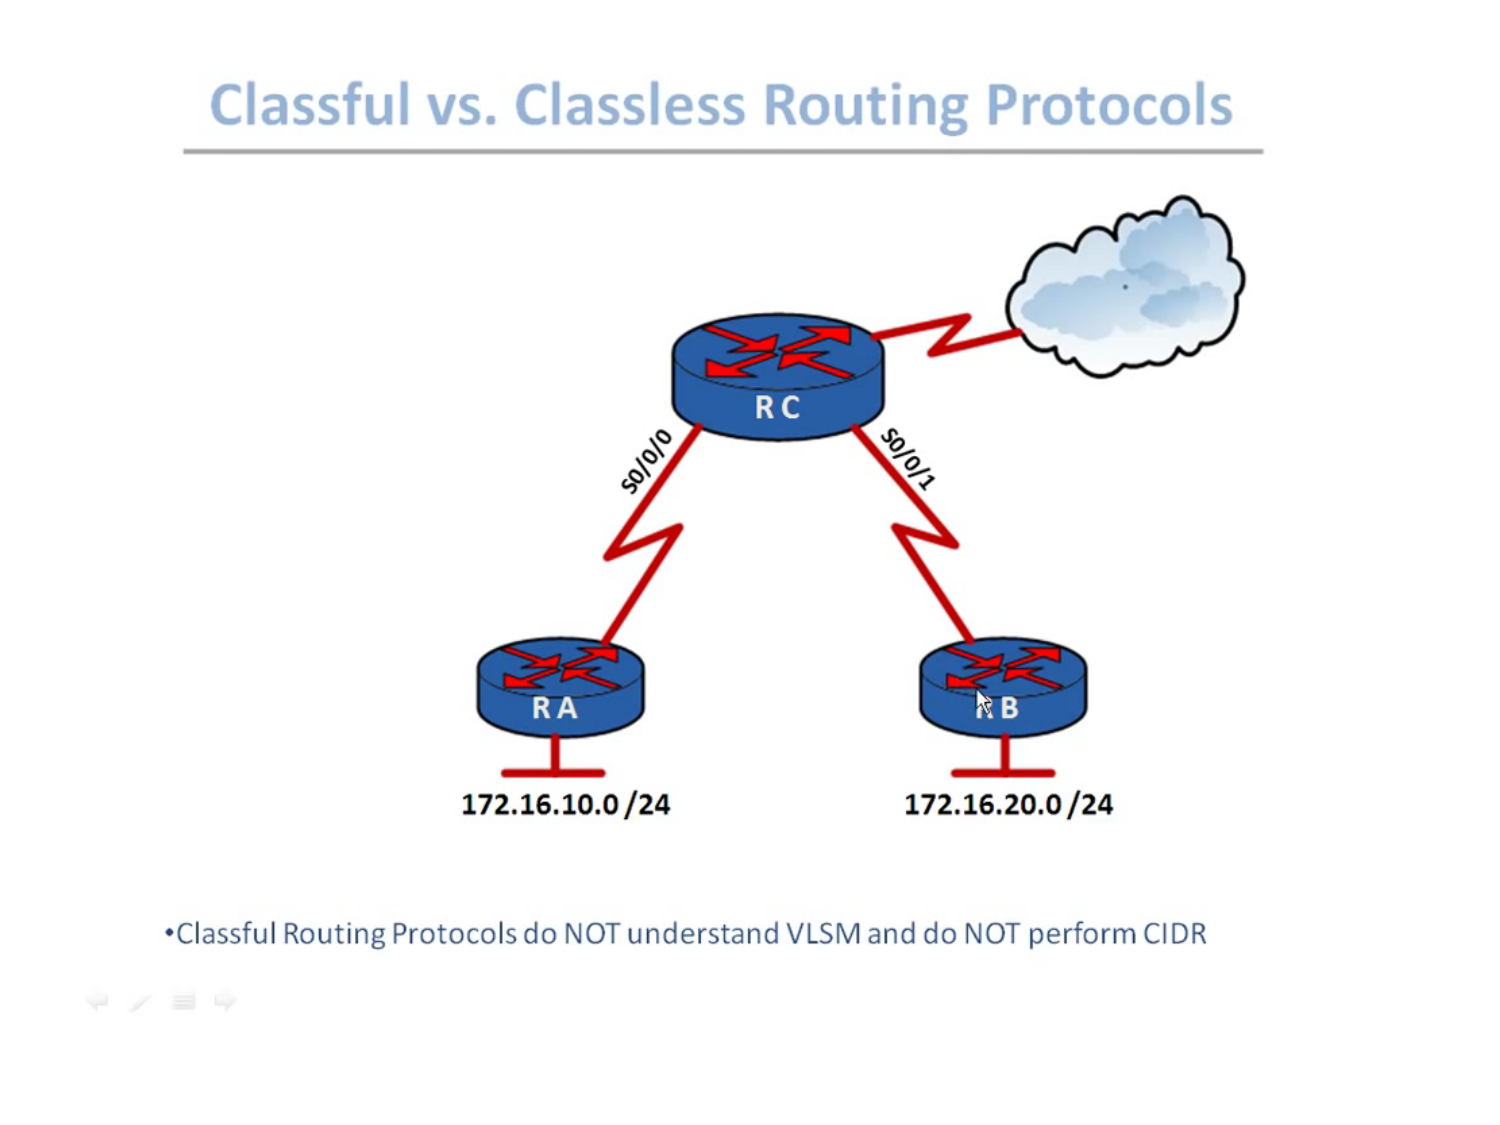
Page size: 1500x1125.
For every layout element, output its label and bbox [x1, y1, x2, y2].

picture [76, 54, 1372, 1026]
